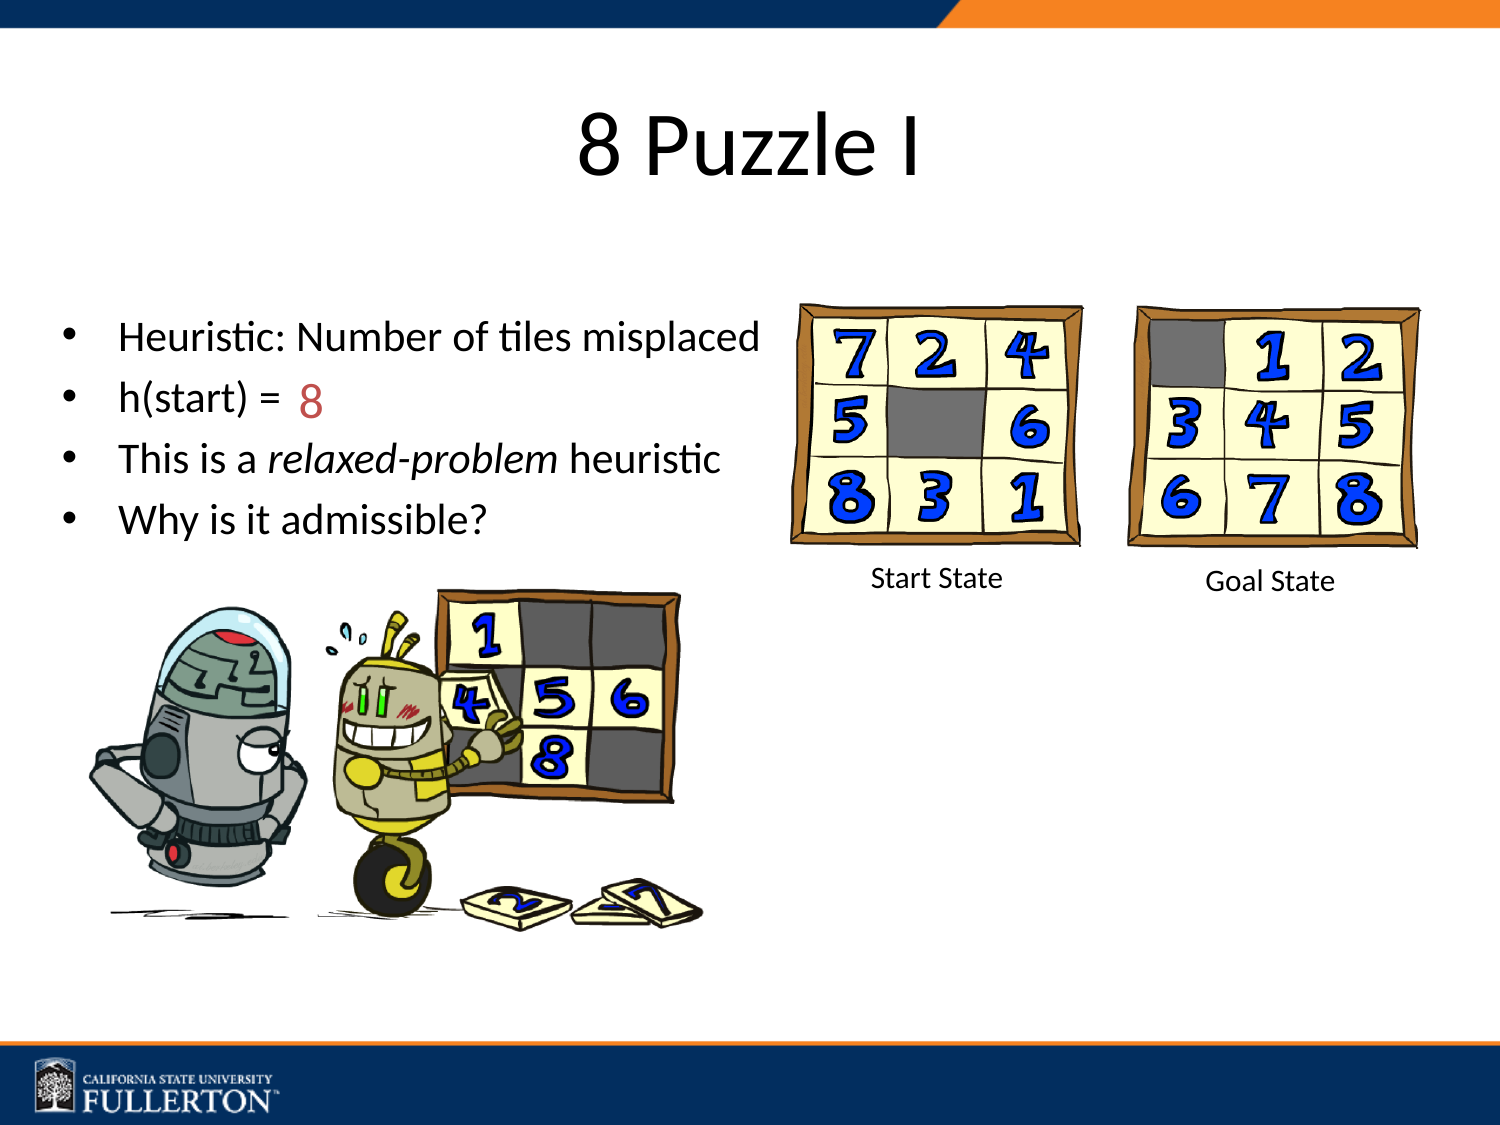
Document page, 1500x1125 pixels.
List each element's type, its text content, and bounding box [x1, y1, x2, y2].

text_box 8 [287, 362, 410, 434]
list Heuristic: Number of tiles misplaced h(start) = This is a relaxed-problem heuristic Why is it admissible? [46, 299, 825, 857]
title 8 Puzzle I [75, 45, 1425, 233]
picture [0, 0, 1500, 1125]
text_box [777, 290, 1435, 607]
